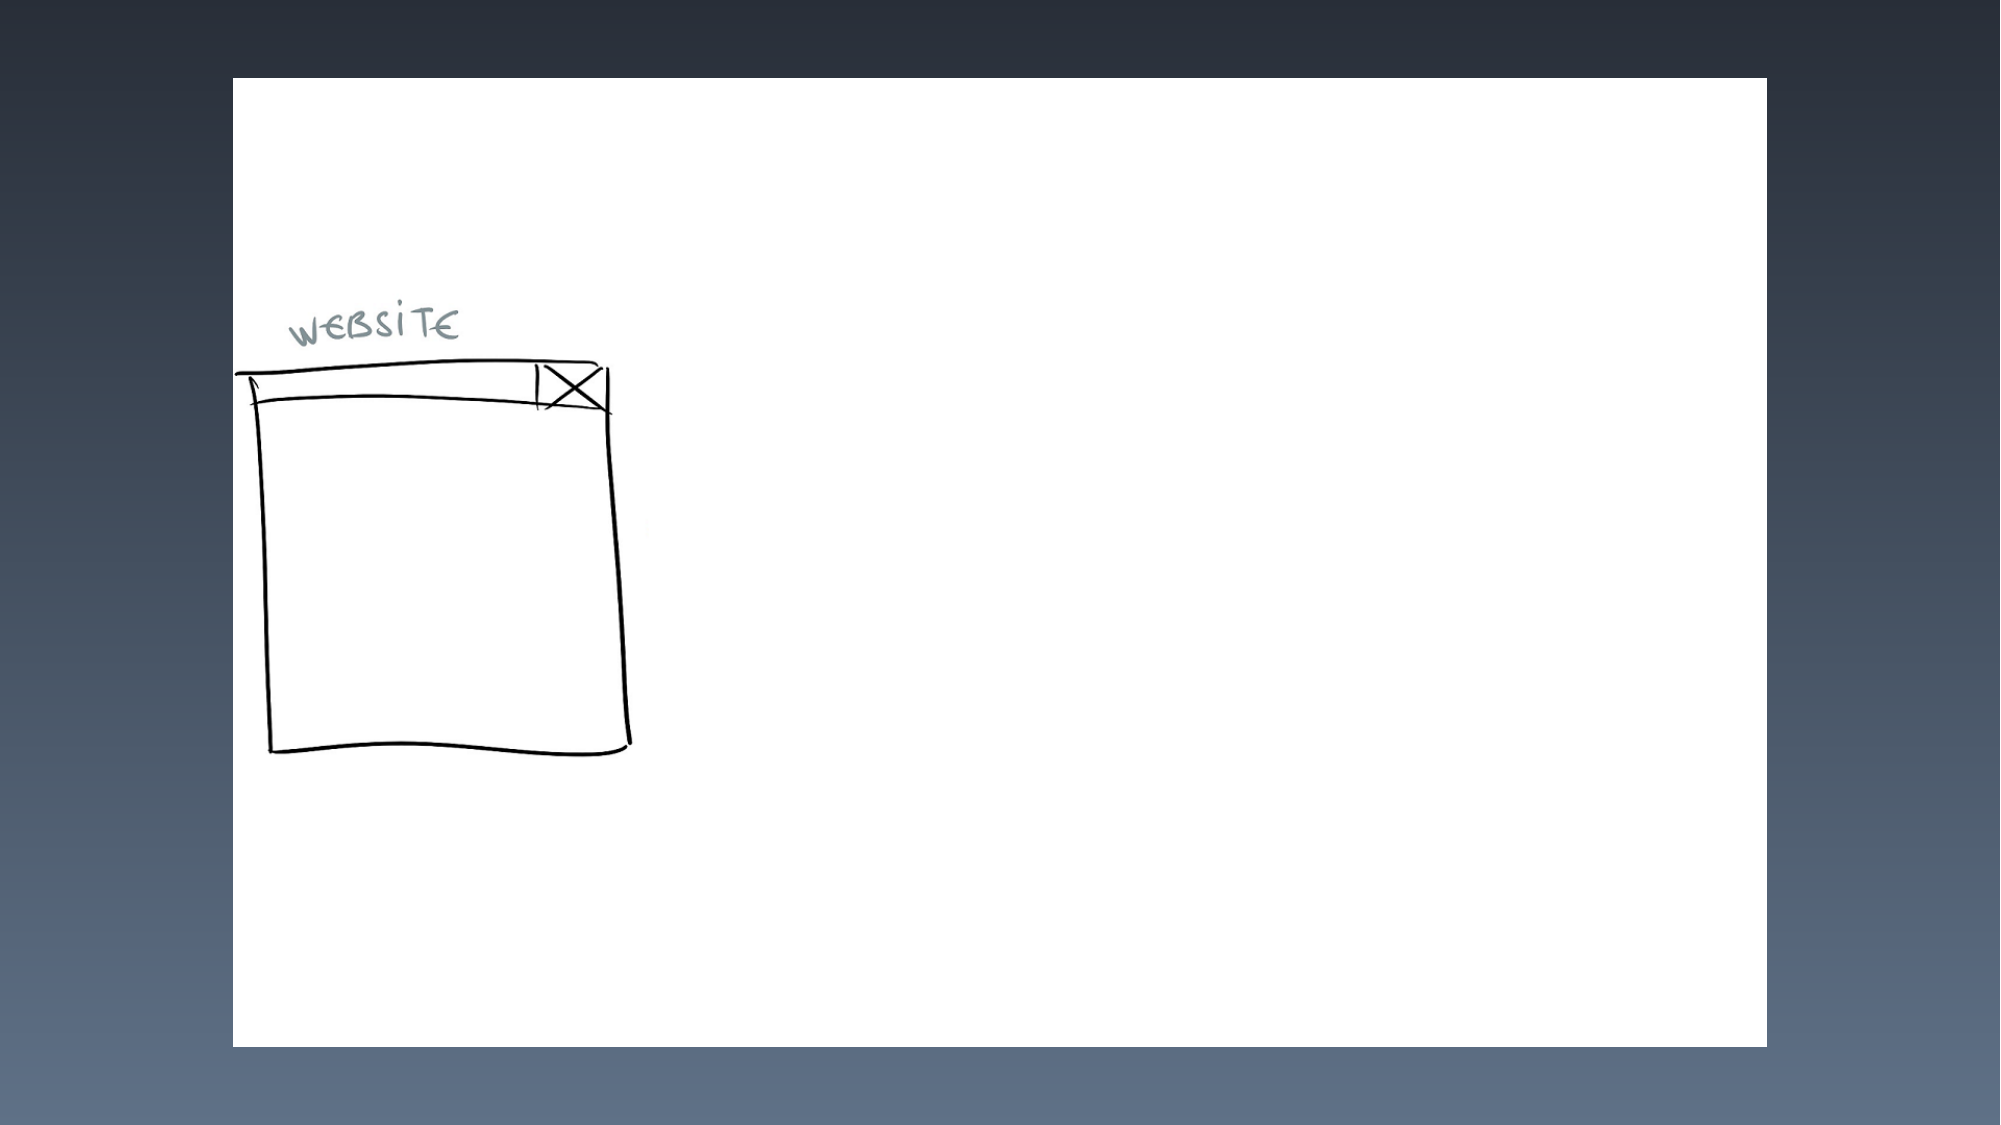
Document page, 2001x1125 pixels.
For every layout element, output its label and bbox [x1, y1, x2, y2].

picture [232, 77, 1767, 1048]
